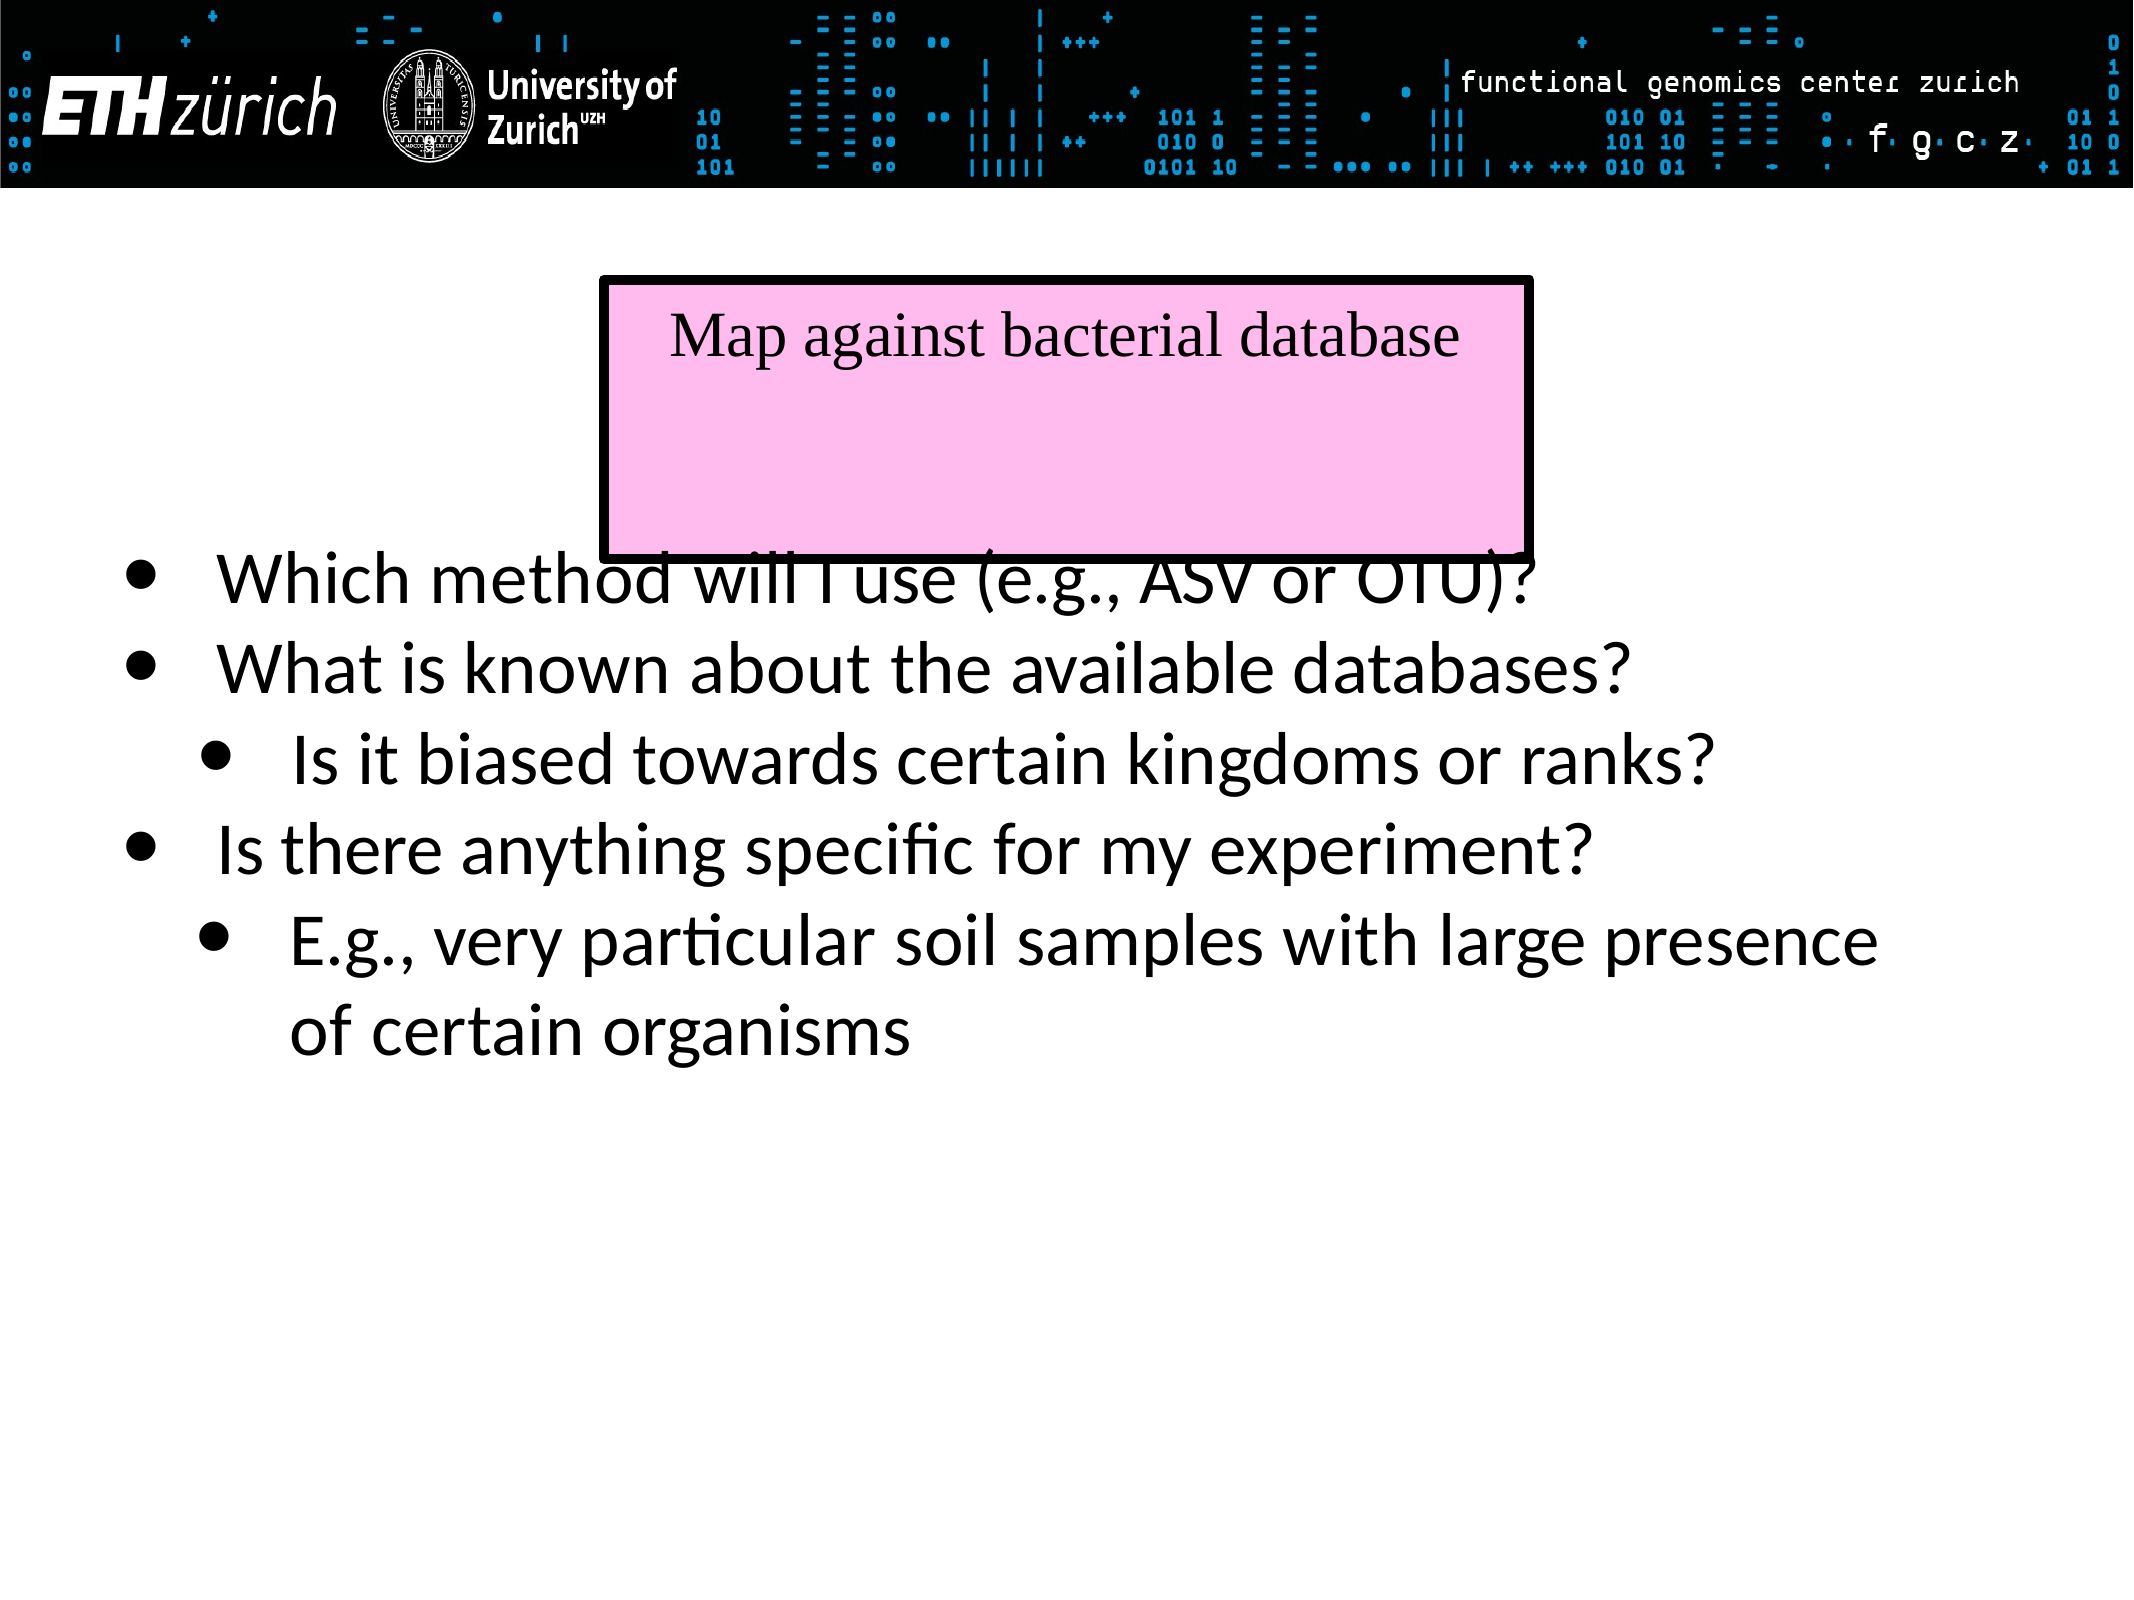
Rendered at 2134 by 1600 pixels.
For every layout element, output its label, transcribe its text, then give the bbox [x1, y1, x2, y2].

text_box Which method will I use (e.g., ASV or OTU)? What is known about the available databases? Is it biased towards certain kingdoms or ranks? Is there anything specific for my experiment? E.g., very particular soil samples with large presence of certain organisms [116, 526, 1896, 1070]
title Map against bacterial database [604, 279, 1530, 526]
text_box [0, 0, 2133, 188]
